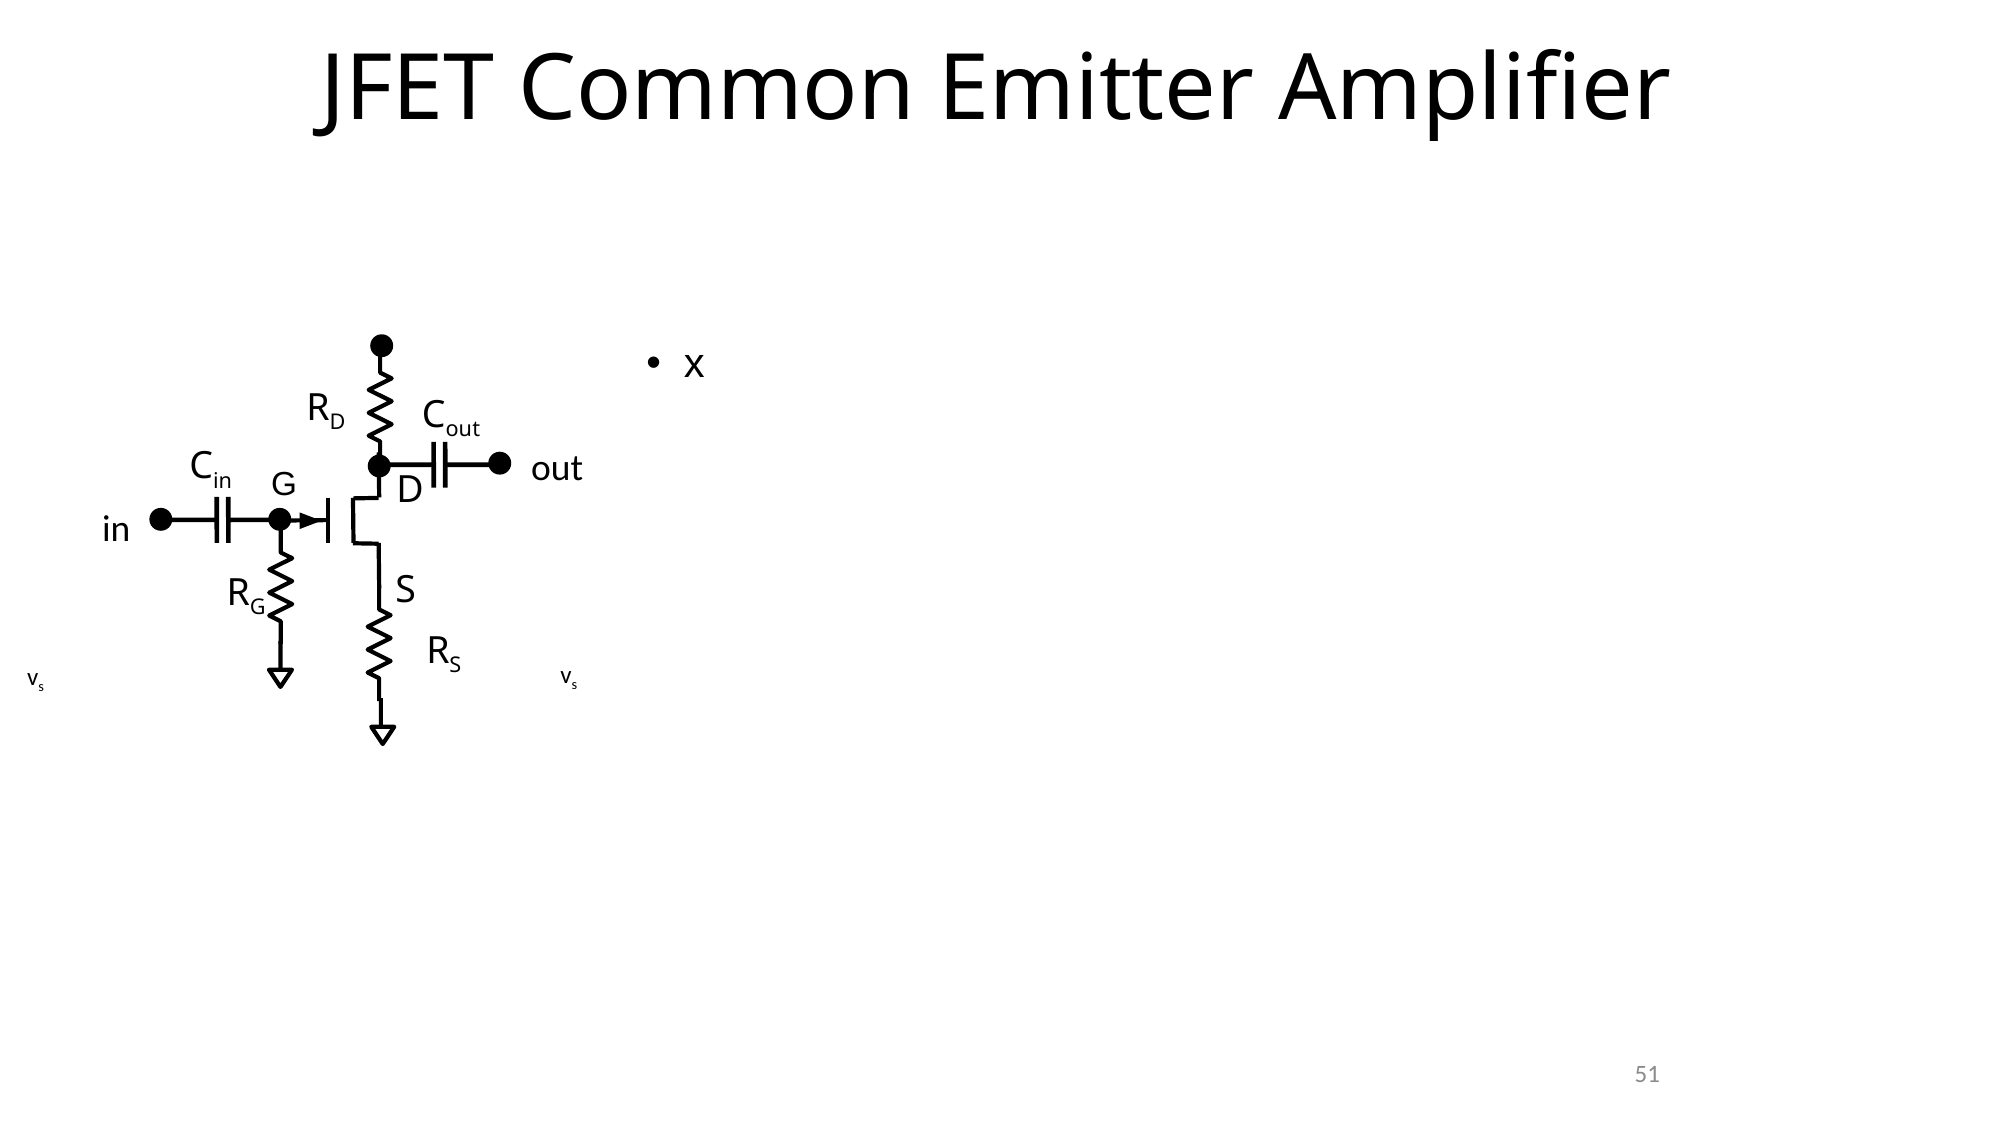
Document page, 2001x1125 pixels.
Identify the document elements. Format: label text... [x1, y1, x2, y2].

slide_number 51 [1325, 1042, 1675, 1103]
list x [631, 334, 1934, 973]
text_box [94, 334, 610, 744]
text_box vs [12, 653, 73, 702]
title JFET Common Emitter Amplifier [54, 18, 1938, 162]
